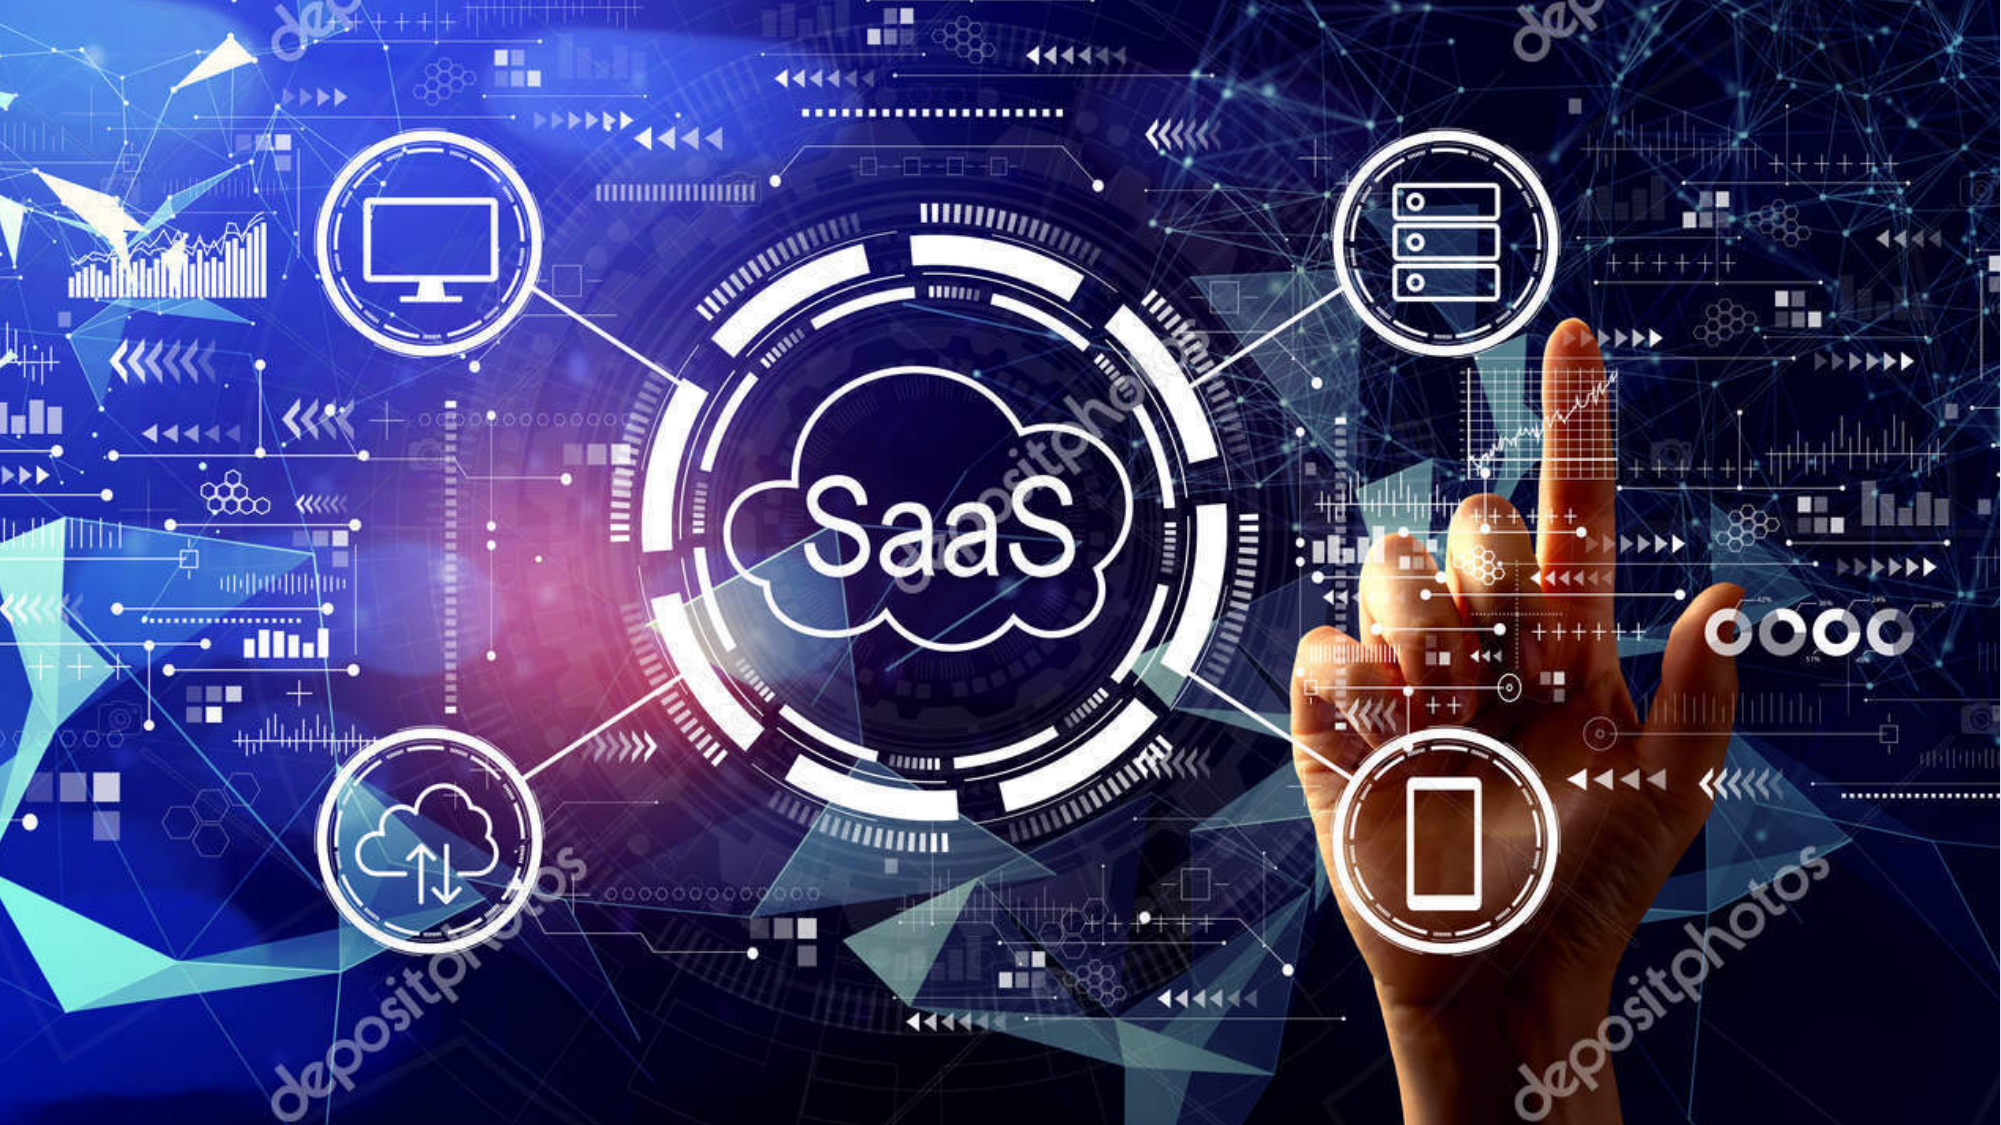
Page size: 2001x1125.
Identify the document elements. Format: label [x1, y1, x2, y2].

list [0, 0, 2000, 1125]
